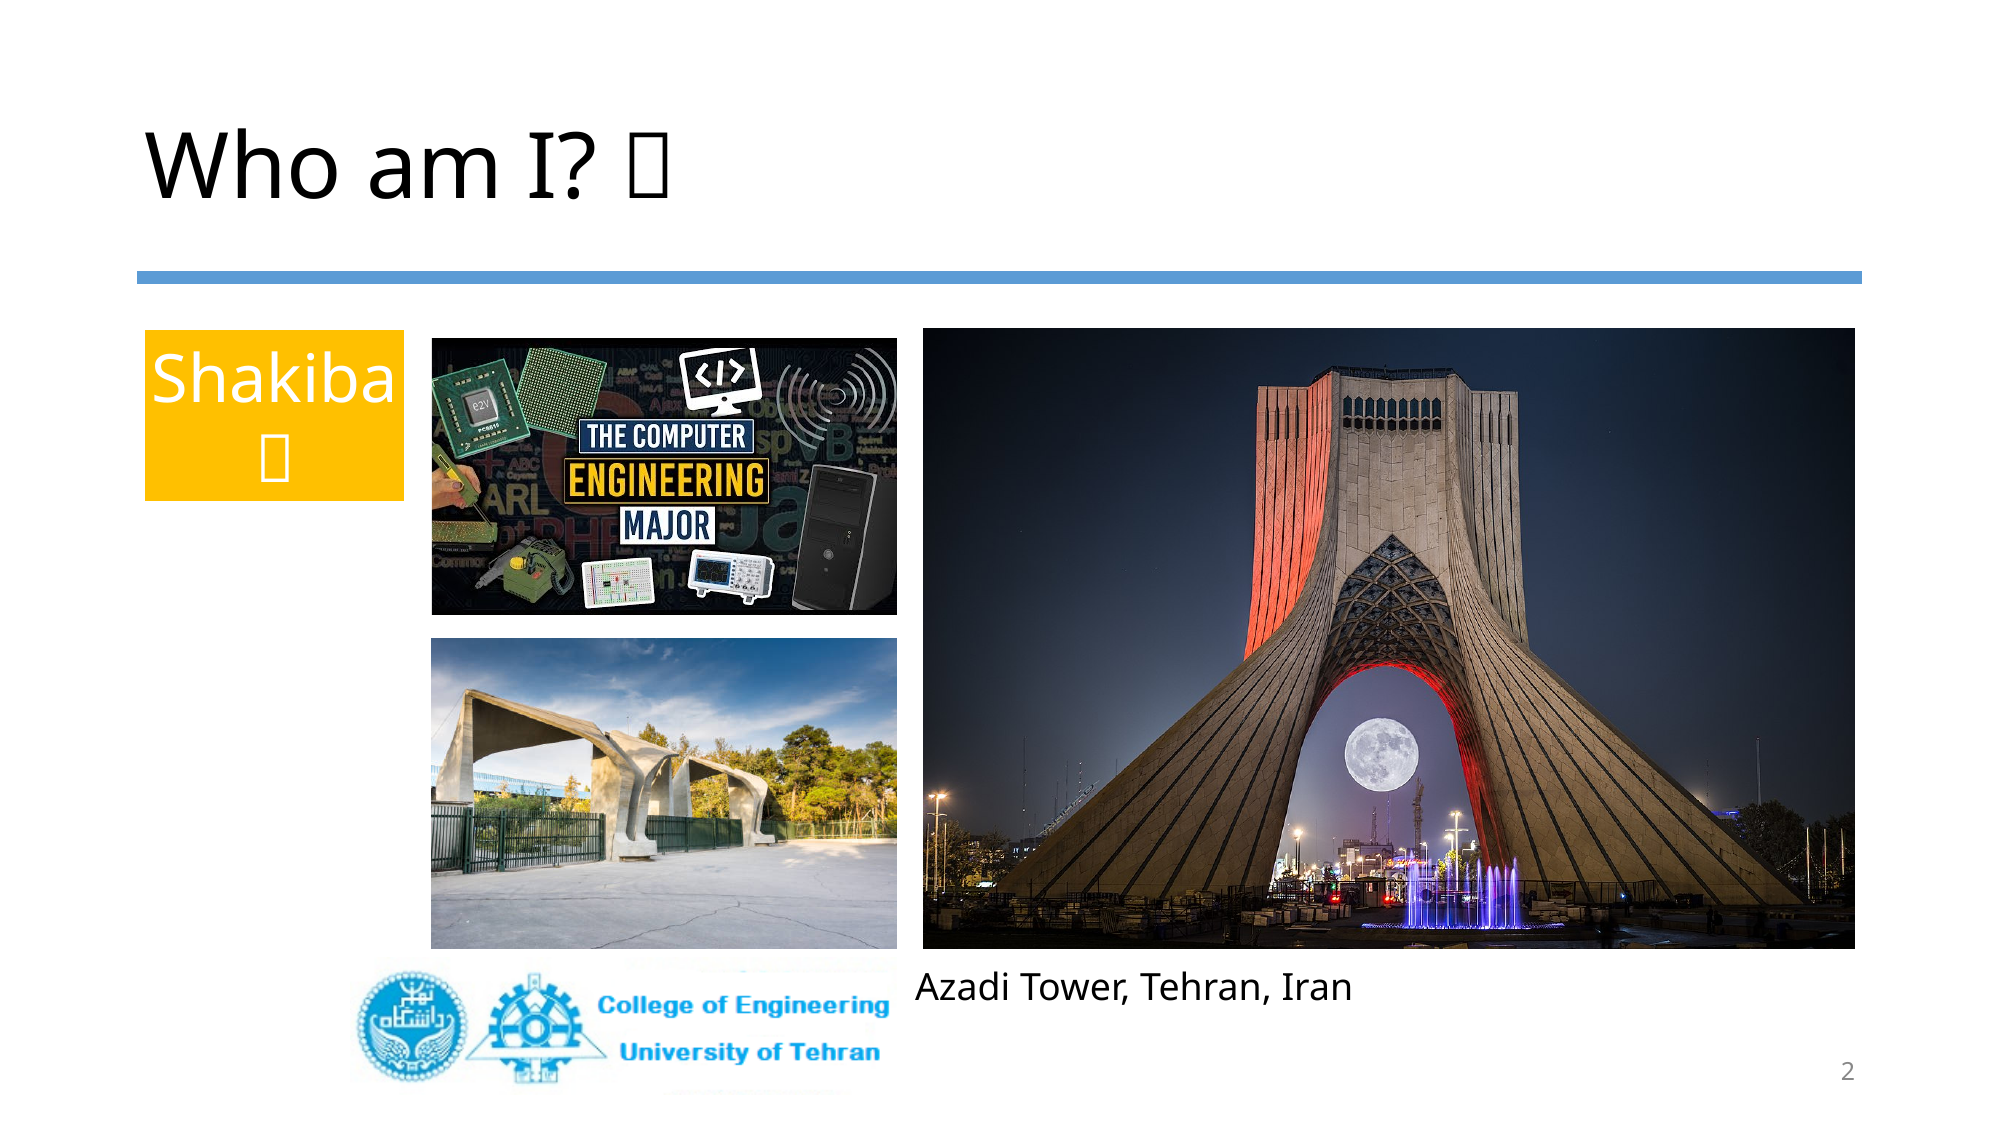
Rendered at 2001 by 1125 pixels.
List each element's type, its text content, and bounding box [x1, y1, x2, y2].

title Who am I?  [136, 59, 1863, 278]
picture [431, 337, 898, 615]
picture [923, 327, 1855, 950]
text_box Azadi Tower, Tehran, Iran [907, 955, 1362, 1016]
picture [349, 956, 898, 1095]
text_box Shakiba  [143, 328, 406, 503]
picture [431, 638, 898, 949]
slide_number 2 [1817, 1050, 1863, 1096]
